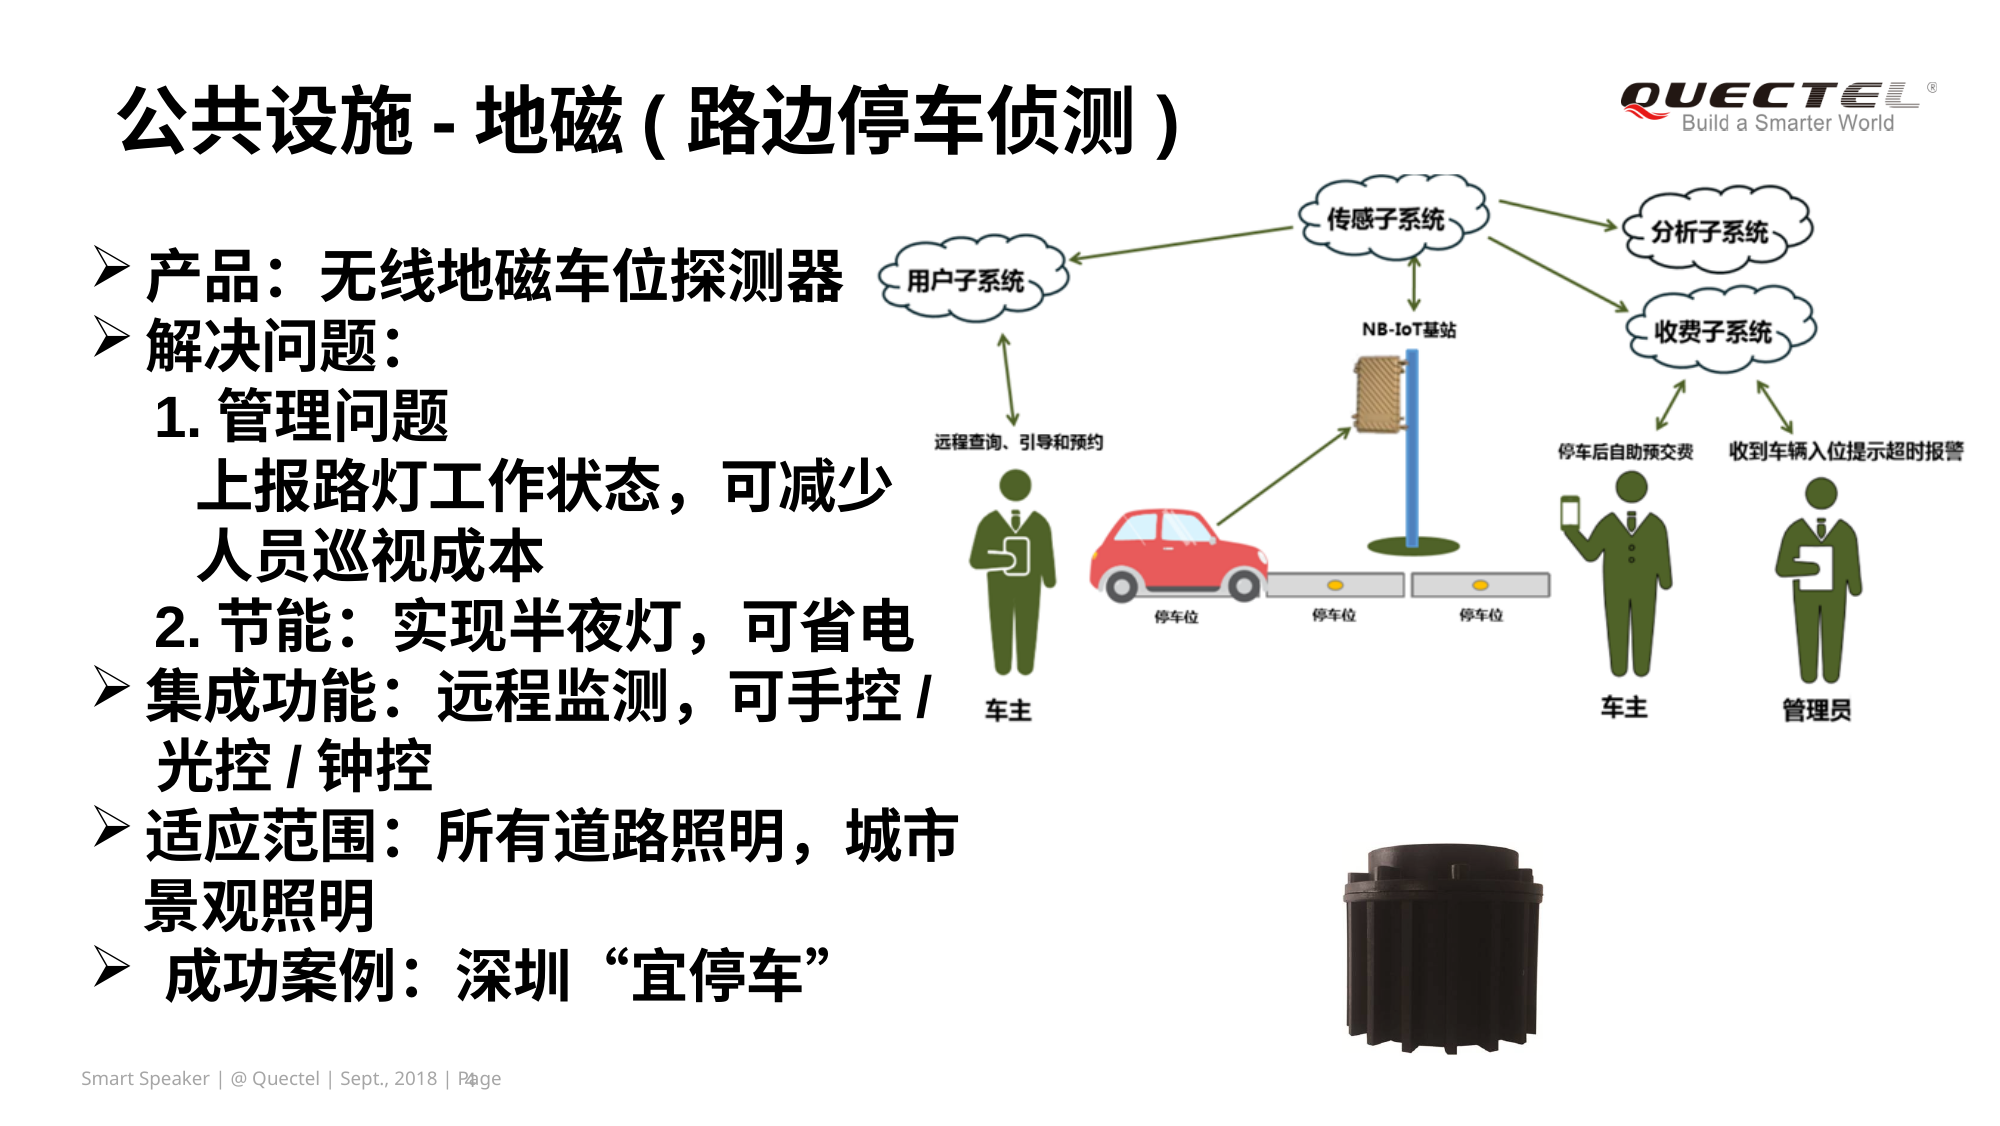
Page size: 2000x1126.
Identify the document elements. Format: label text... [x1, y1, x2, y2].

picture [833, 173, 2000, 728]
picture [1219, 800, 1656, 1096]
text_box 产品：无线地磁车位探测器 解决问题： 1.管理问题 上报路灯工作状态，可减少 人员巡视成本 2.节能：实现半夜灯，可省电 集成功能：远程监测，可手控/ 光控/钟控 适应范围：所有道路照明，城市 景观照明 成功案例：深圳“宜停车” [74, 231, 976, 1086]
picture [1726, 82, 1937, 131]
text_box 公共设施-地磁(路边停车侦测) [97, 50, 1726, 187]
